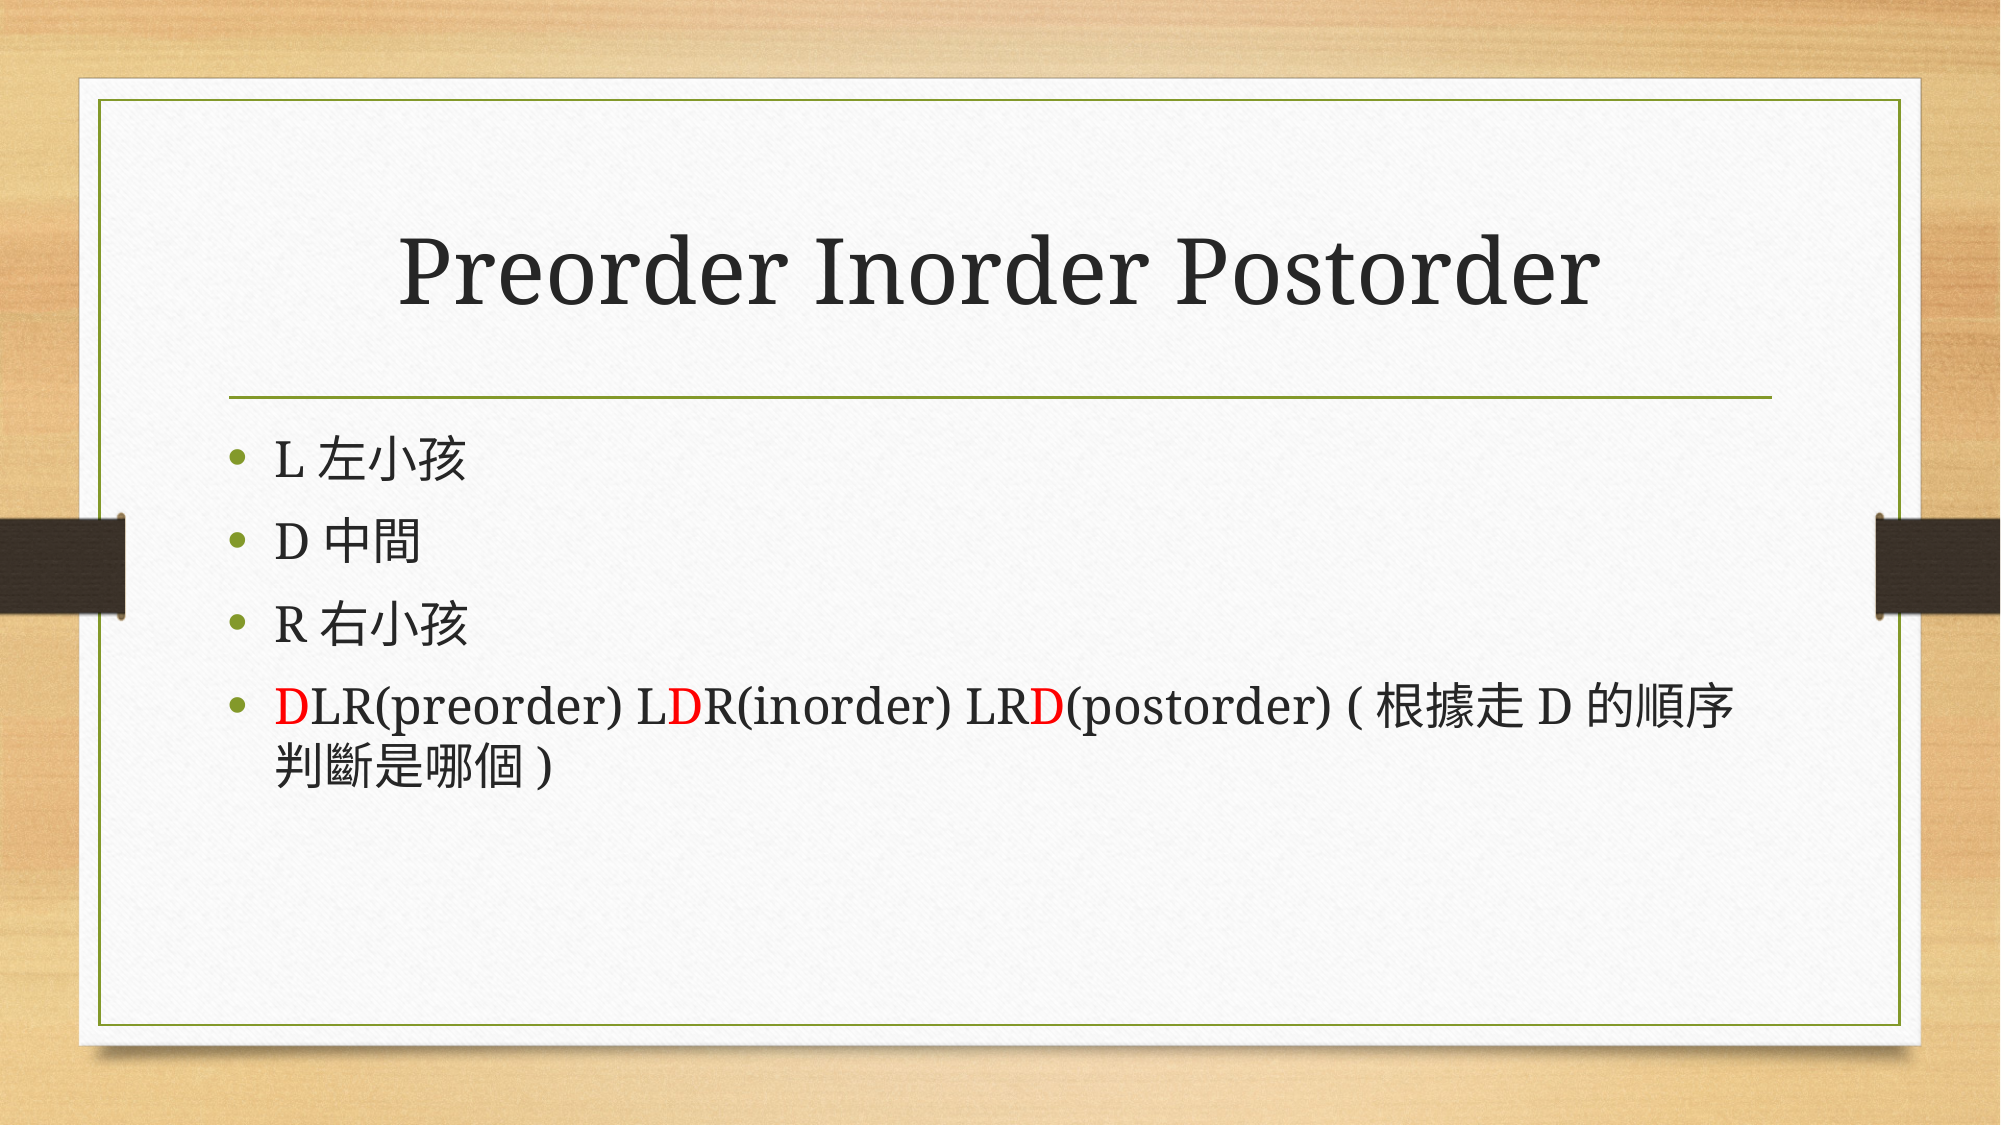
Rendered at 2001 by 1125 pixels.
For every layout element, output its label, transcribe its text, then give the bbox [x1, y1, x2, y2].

title Preorder Inorder Postorder [212, 161, 1788, 375]
list L左小孩 D中間 R右小孩 DLR(preorder) LDR(inorder) LRD(postorder) (根據走D的順序判斷是哪個) [212, 419, 1788, 964]
picture [0, 0, 2001, 1125]
